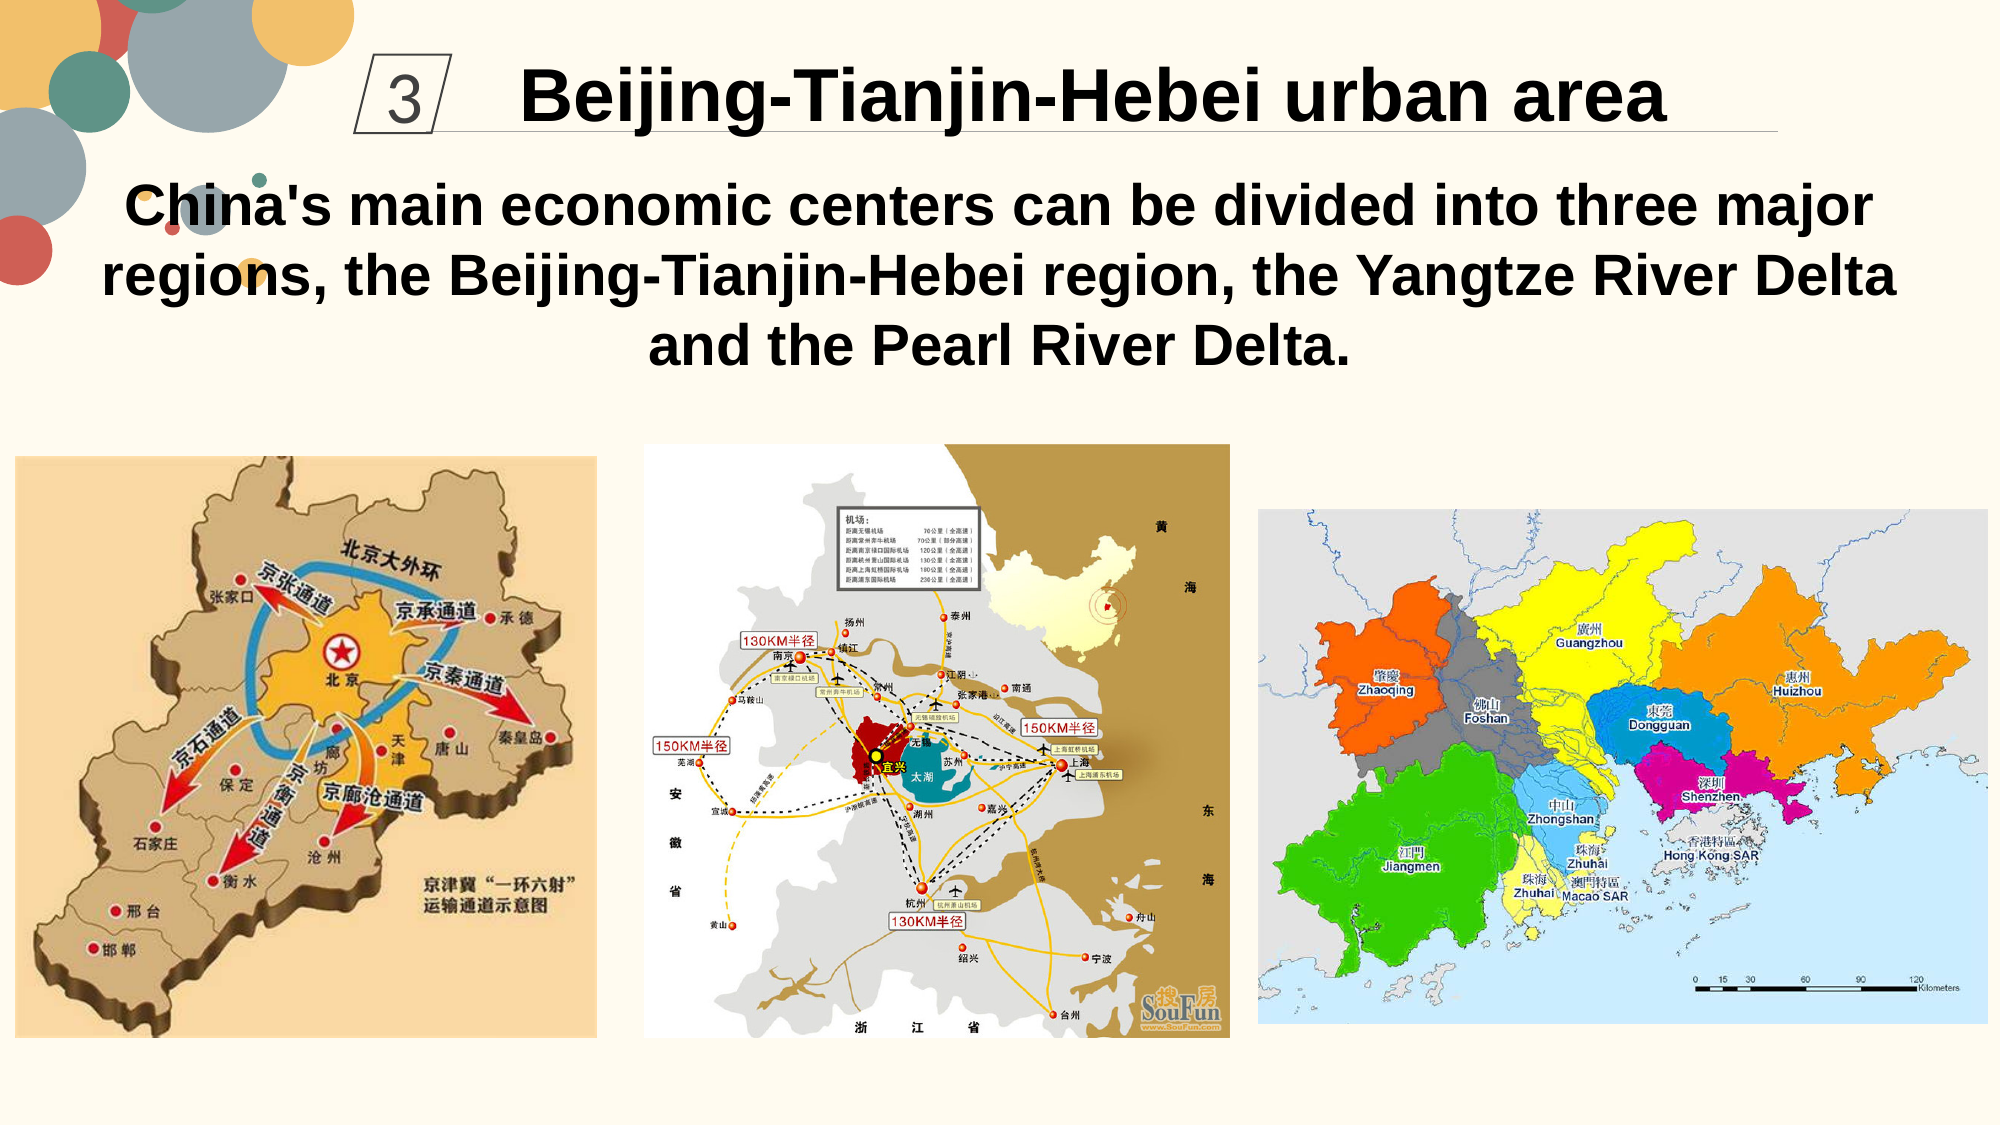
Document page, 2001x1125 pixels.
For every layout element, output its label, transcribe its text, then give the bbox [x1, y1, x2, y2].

text_box Beijing-Tianjin-Hebei urban area [504, 133, 1758, 144]
text_box 3 [355, 53, 453, 135]
text_box Beijing-Tianjin-Hebei urban area [504, 38, 1758, 131]
text_box China's main economic centers can be divided into three major regions, the Beijing-Tianjin-Hebei region, the Yangtze River Delta and the Pearl River Delta. [31, 159, 1970, 385]
picture [15, 456, 597, 1038]
picture [1258, 509, 1988, 1024]
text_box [0, 0, 355, 289]
picture [644, 444, 1230, 1038]
